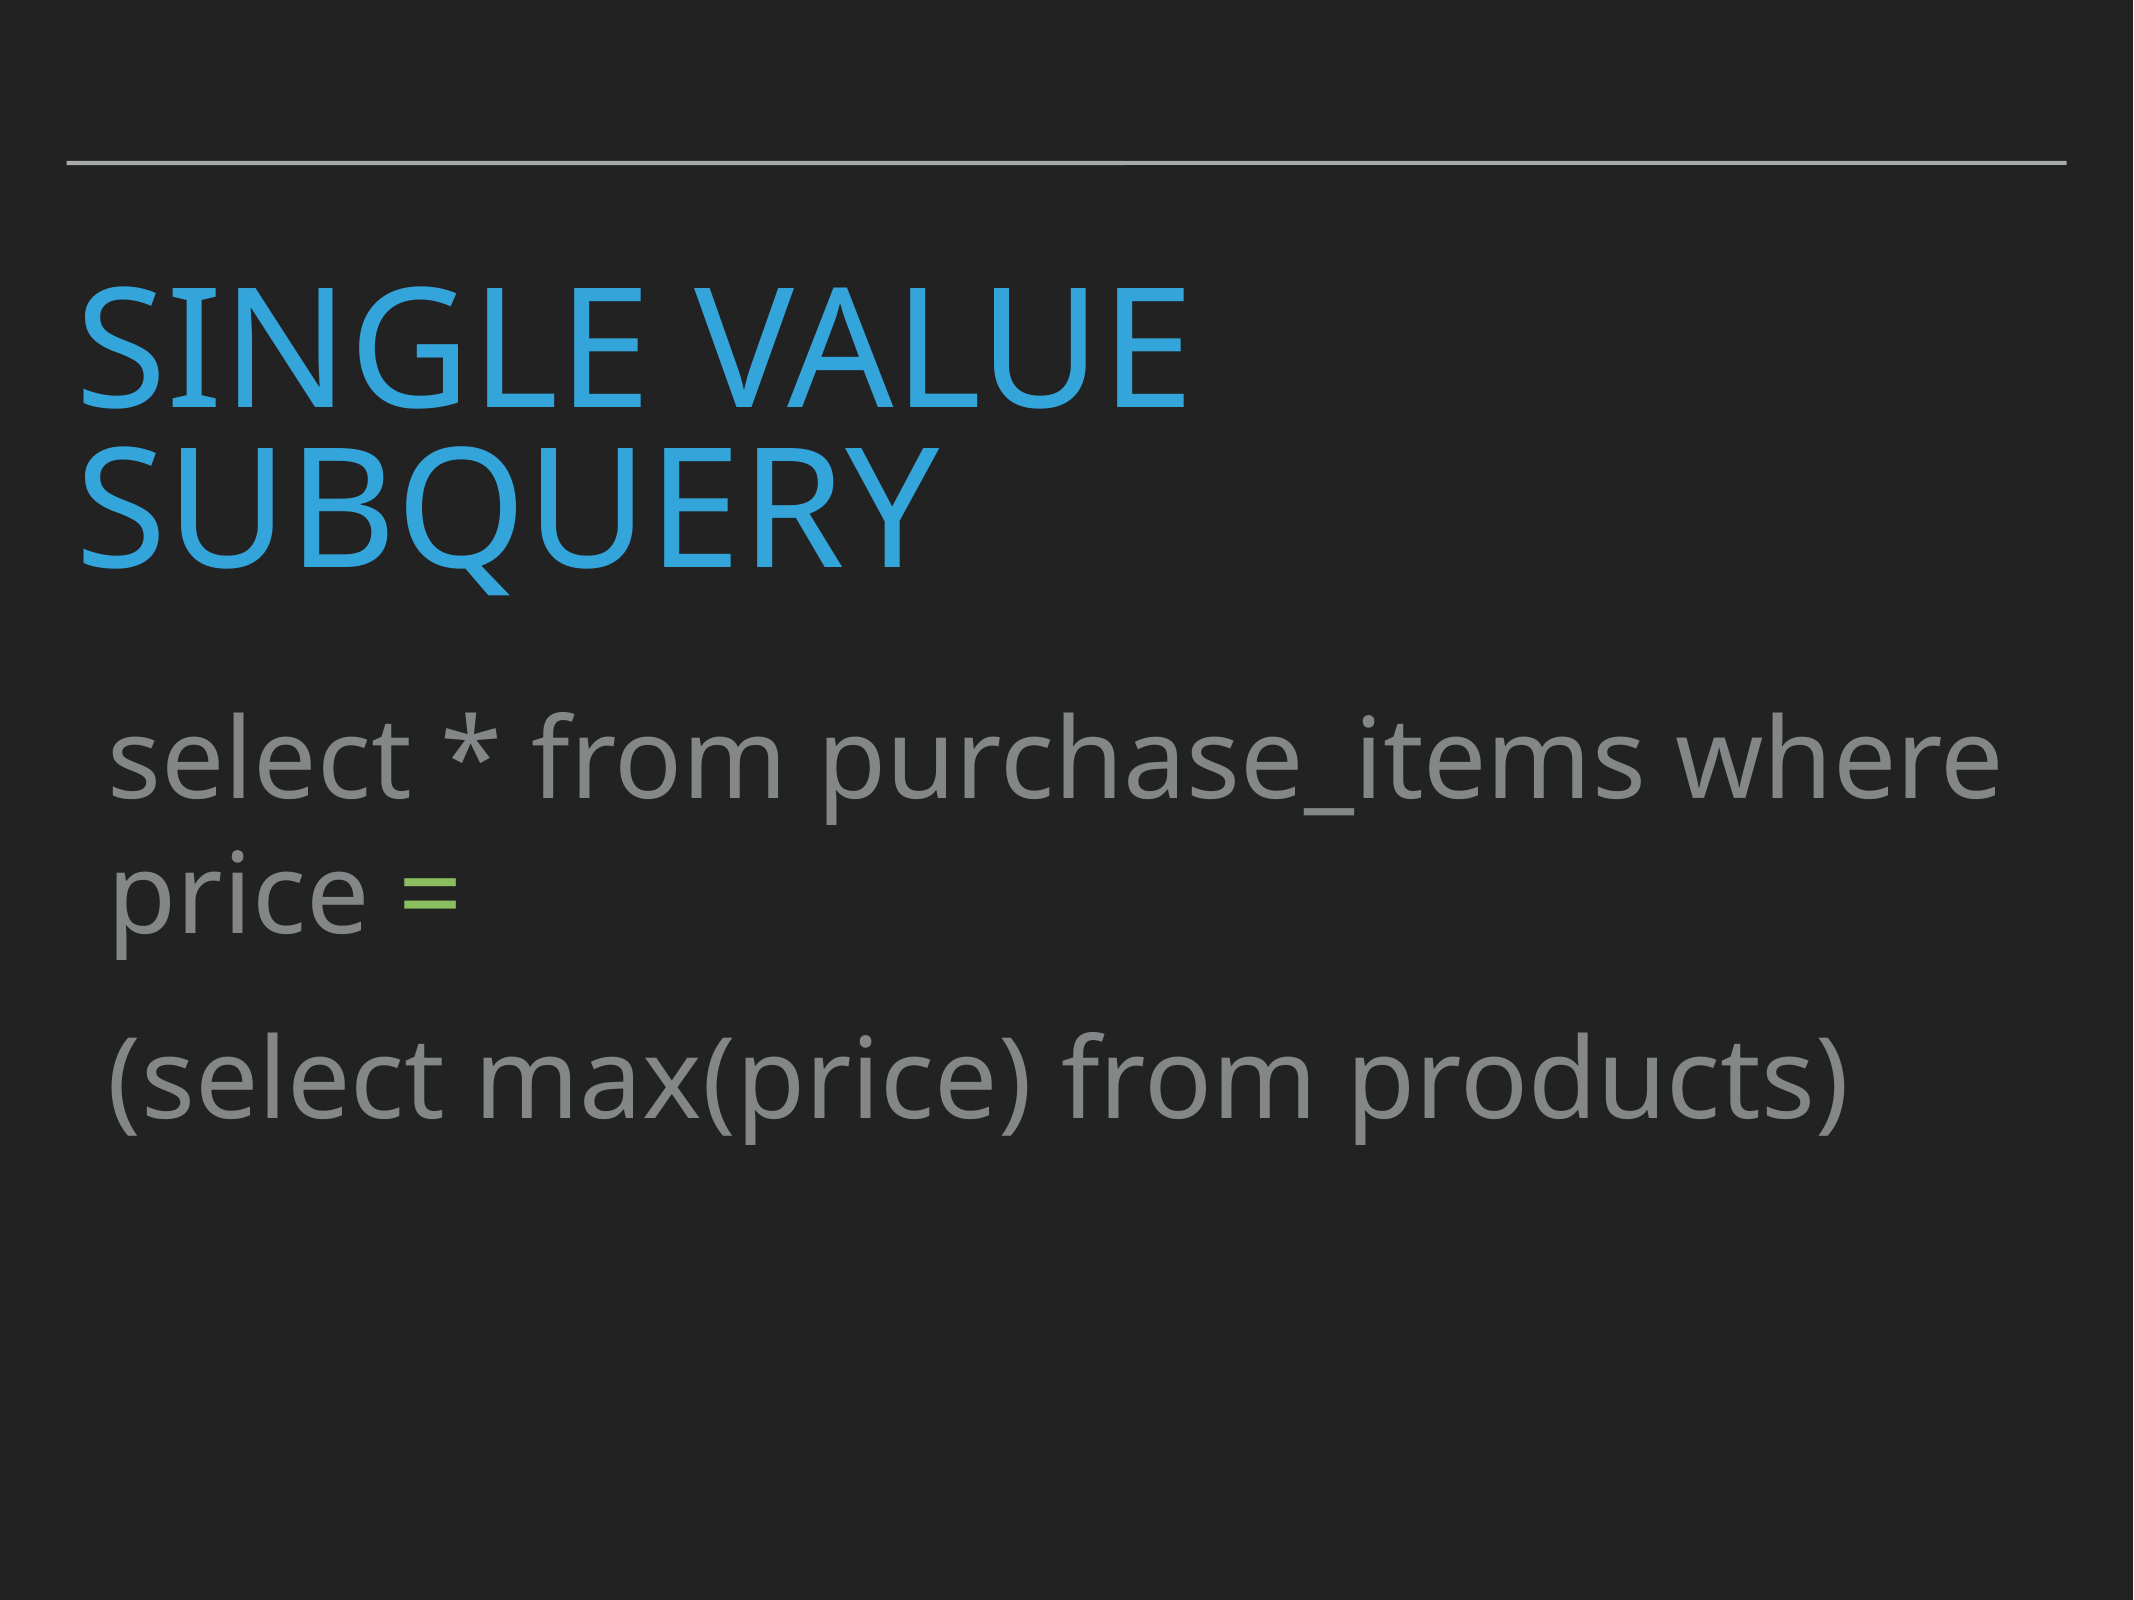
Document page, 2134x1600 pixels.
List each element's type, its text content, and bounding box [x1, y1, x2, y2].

title Single Value subquery [66, 270, 2068, 530]
text_box select * from purchase_items where price = (select max(price) from products) [99, 677, 2134, 1150]
